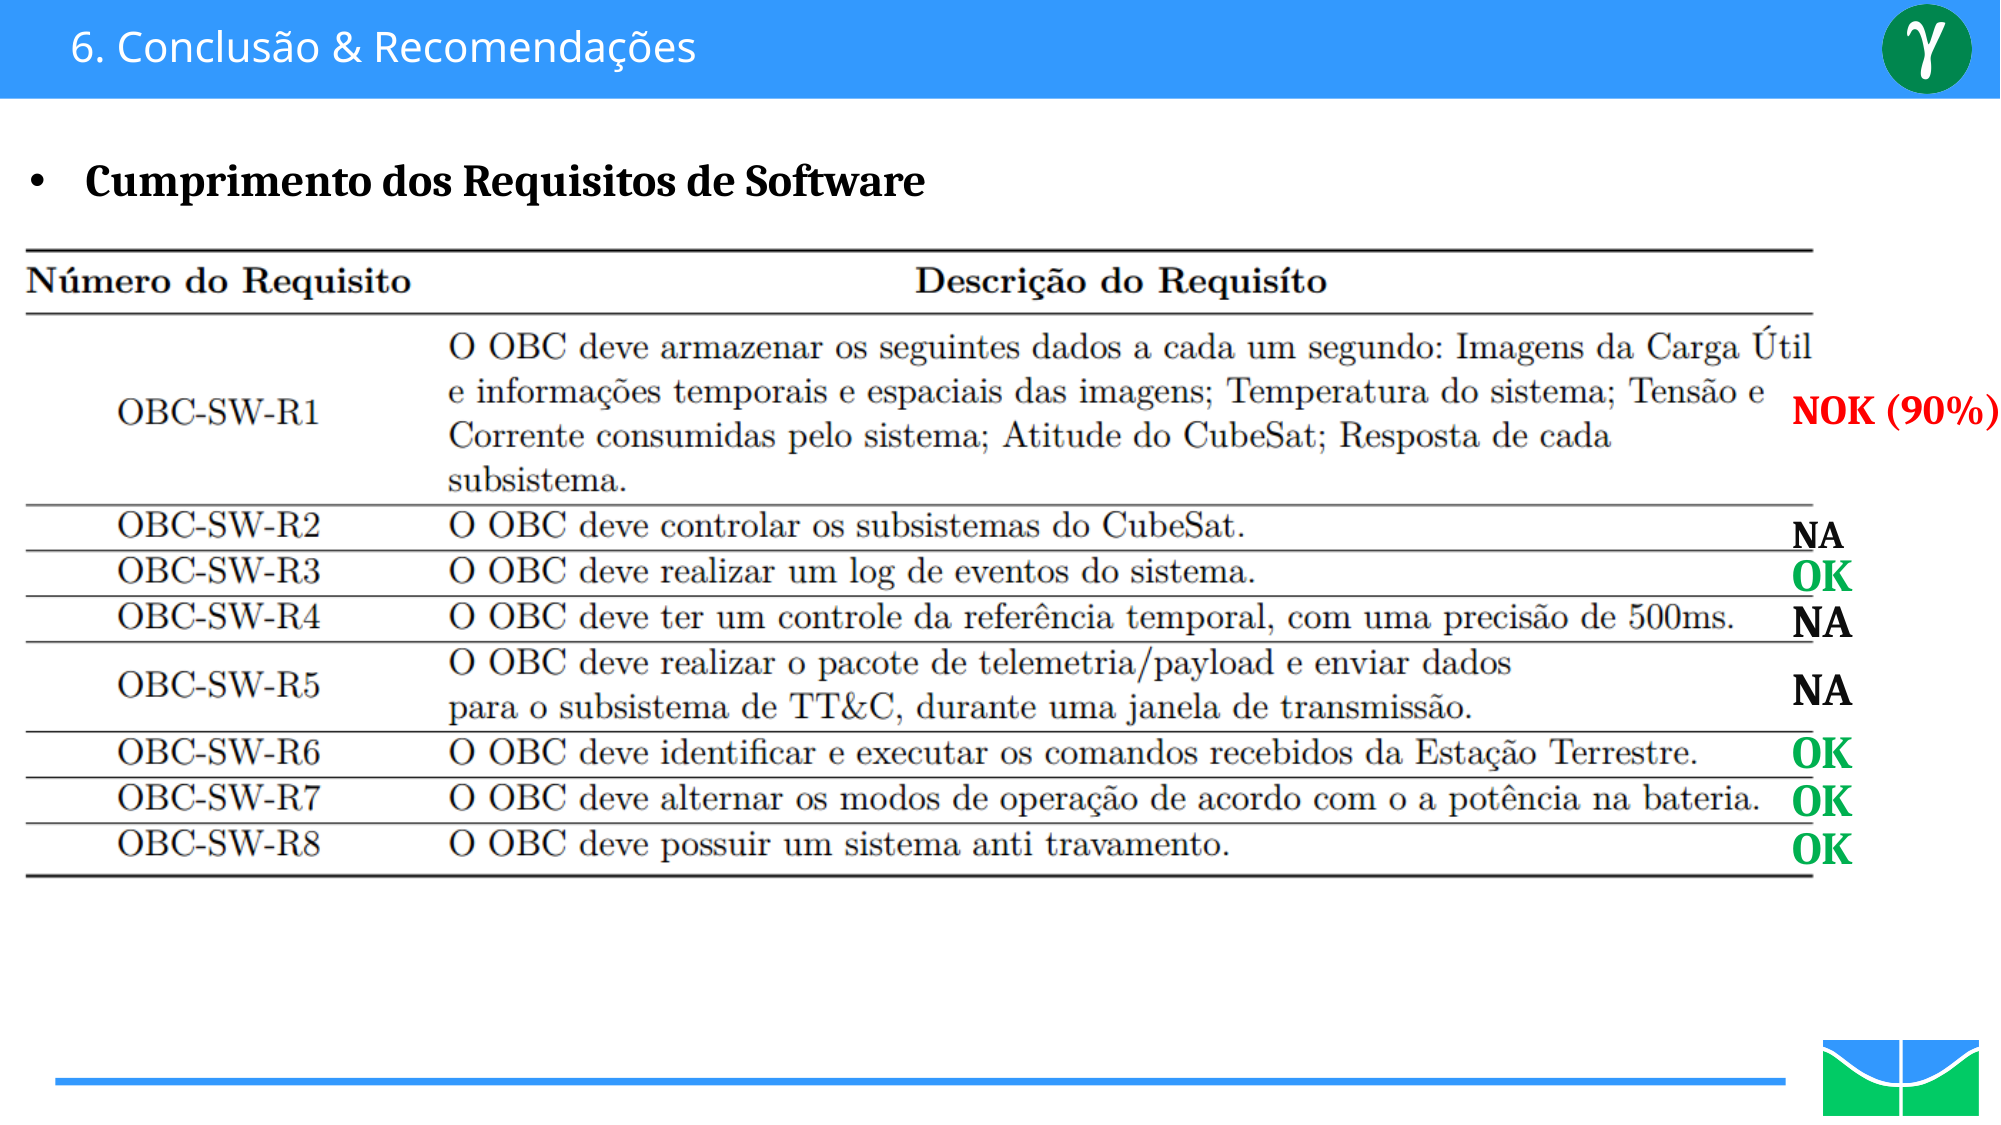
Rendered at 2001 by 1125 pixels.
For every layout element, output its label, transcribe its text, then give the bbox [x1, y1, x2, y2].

text_box Cumprimento dos Requisitos de Software [14, 149, 1972, 283]
text_box NA [1828, 506, 1889, 544]
picture [9, 240, 1828, 894]
text_box OK [1828, 730, 1889, 769]
text_box NA [1828, 658, 1889, 730]
text_box OK [1828, 769, 1889, 817]
picture [1882, 4, 1972, 94]
text_box [0, 0, 2000, 100]
text_box OK [1828, 544, 1889, 613]
text_box NOK (90%) [1828, 381, 2000, 443]
picture [1823, 1040, 1979, 1116]
text_box 6. Conclusão & Recomendações [55, 18, 729, 80]
text_box NA [1828, 613, 1889, 658]
text_box [54, 1077, 1787, 1086]
text_box OK [1777, 817, 1889, 901]
